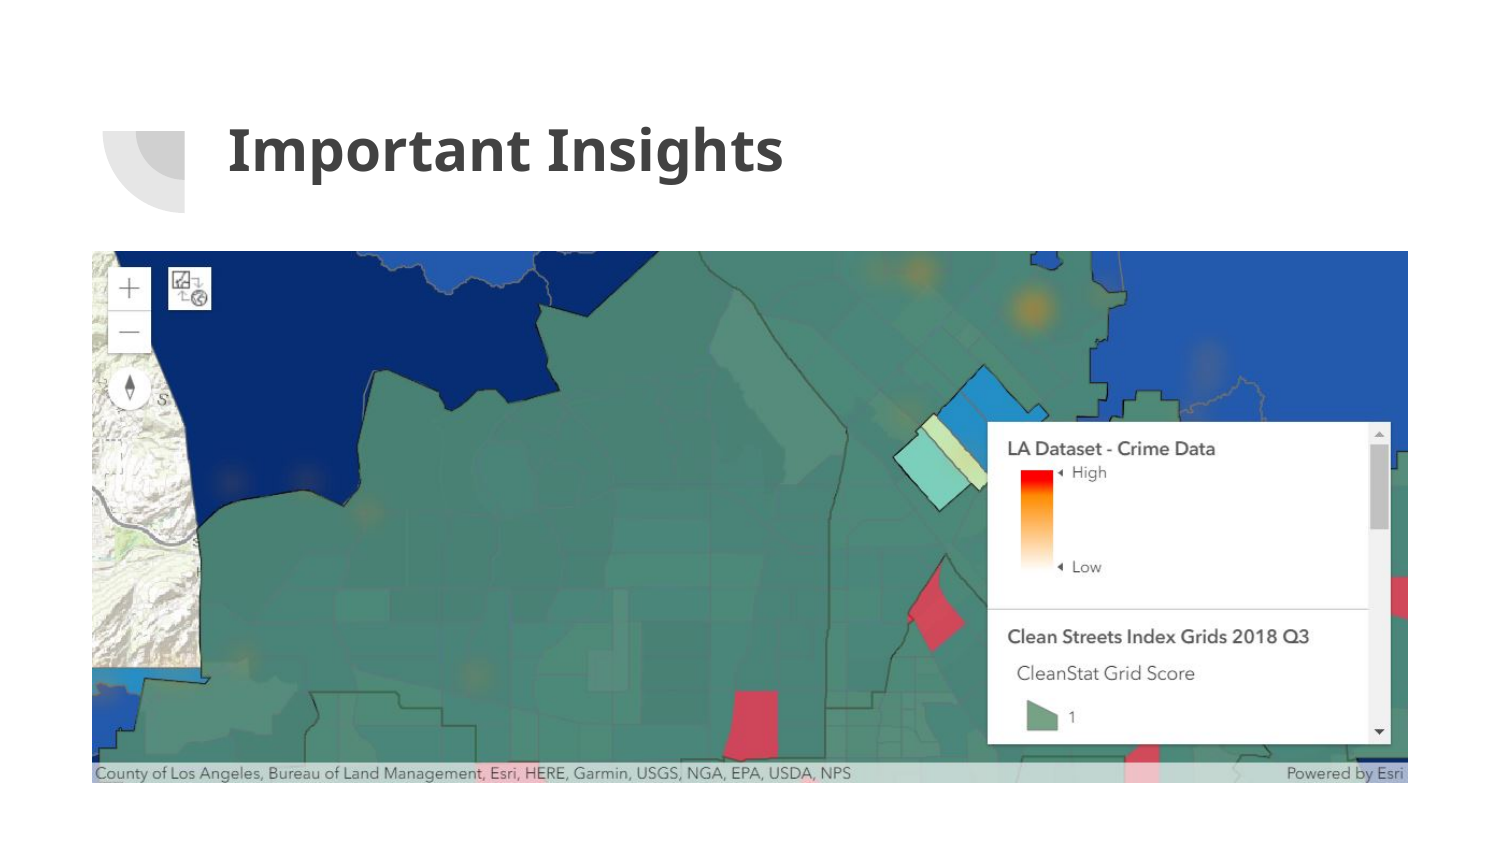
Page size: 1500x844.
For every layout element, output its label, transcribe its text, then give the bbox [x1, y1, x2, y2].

title Important Insights [213, 98, 1368, 249]
picture [92, 250, 1408, 783]
